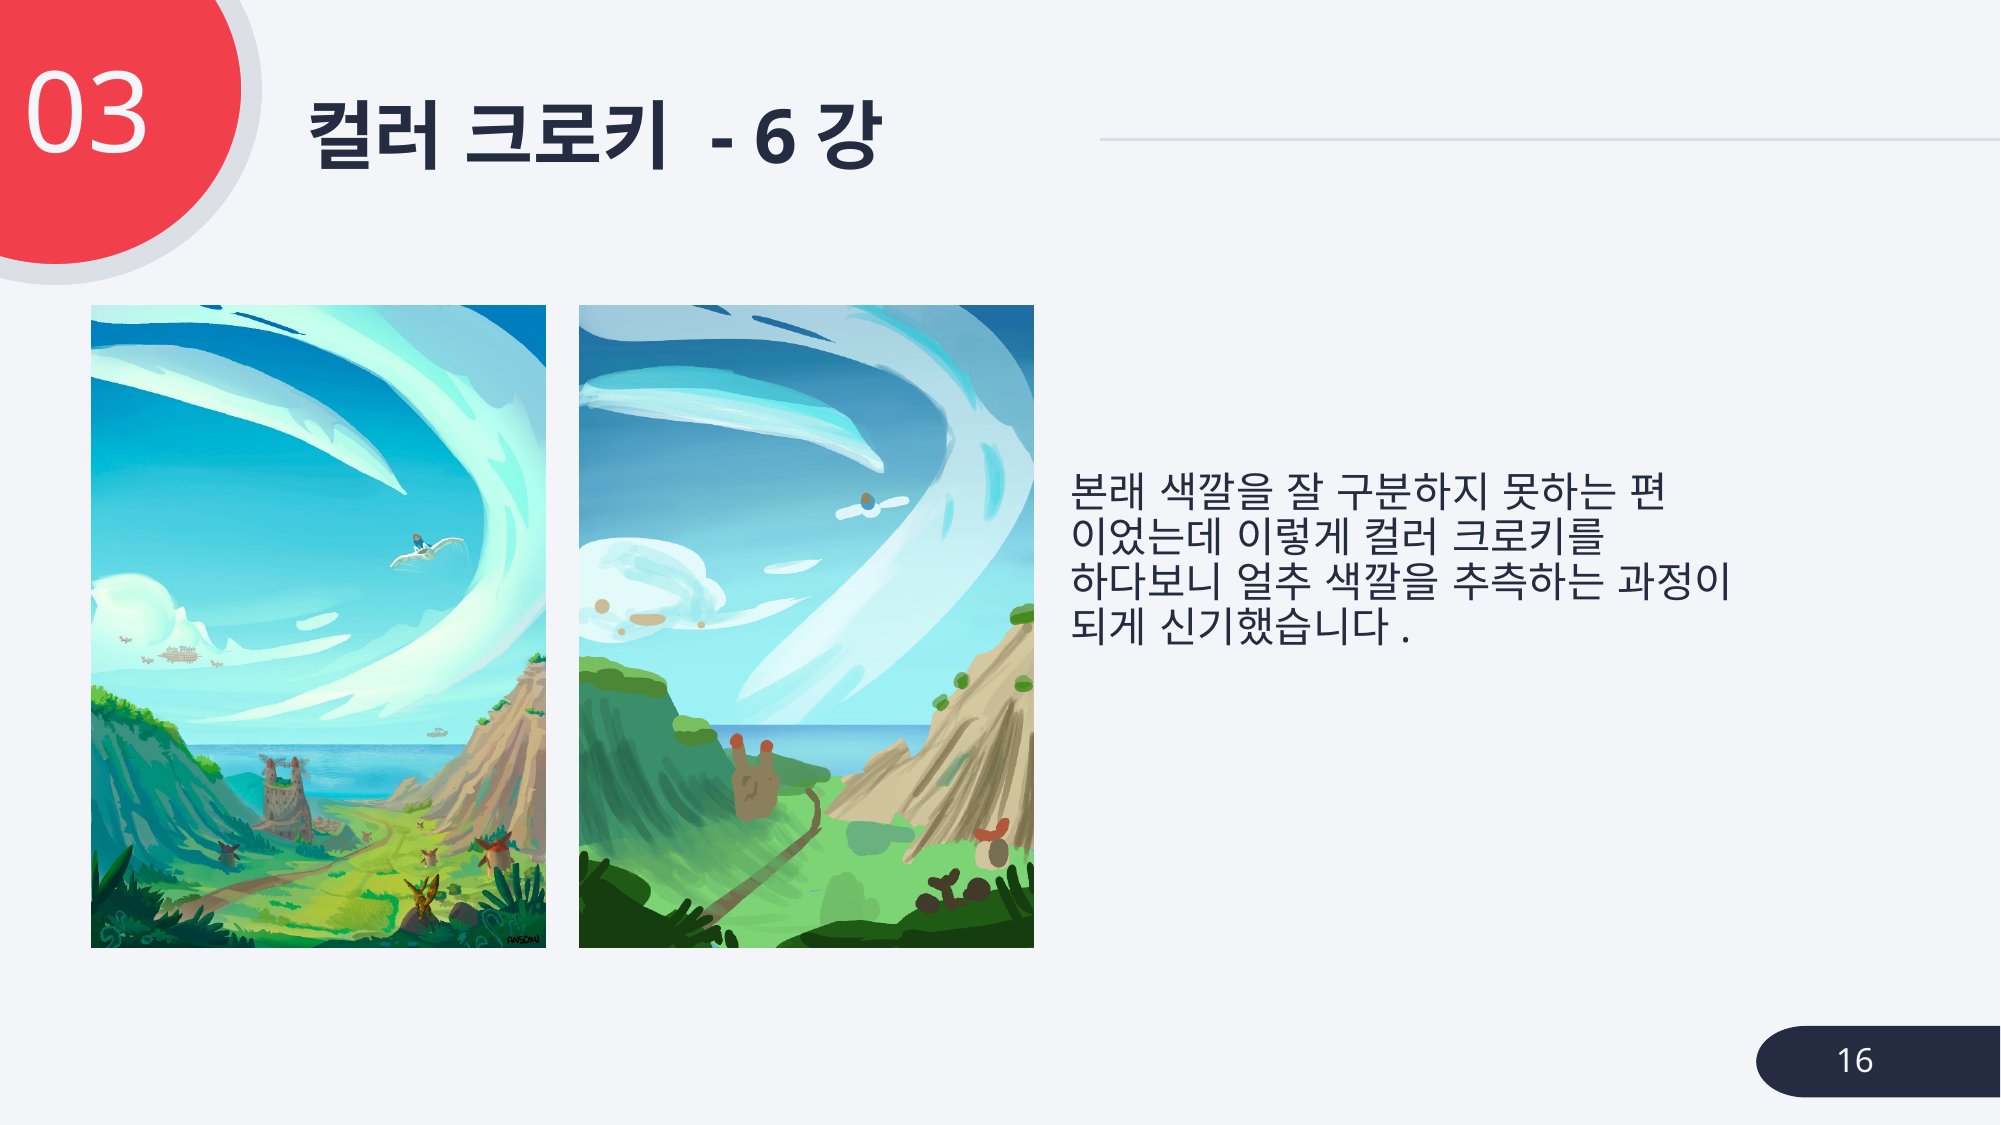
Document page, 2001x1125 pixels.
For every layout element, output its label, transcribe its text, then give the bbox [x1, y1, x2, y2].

slide_number 16 [1820, 1031, 1984, 1092]
title 컬러 크로키 - 6강 [290, 89, 1100, 191]
picture [579, 305, 1034, 948]
picture [91, 305, 546, 948]
list 본래 색깔을 잘 구분하지 못하는 편 이었는데 이렇게 컬러 크로키를 하다보니 얼추 색깔을 추측하는 과정이 되게 신기했습니다. [1055, 463, 1757, 929]
list 03 [0, 47, 167, 186]
